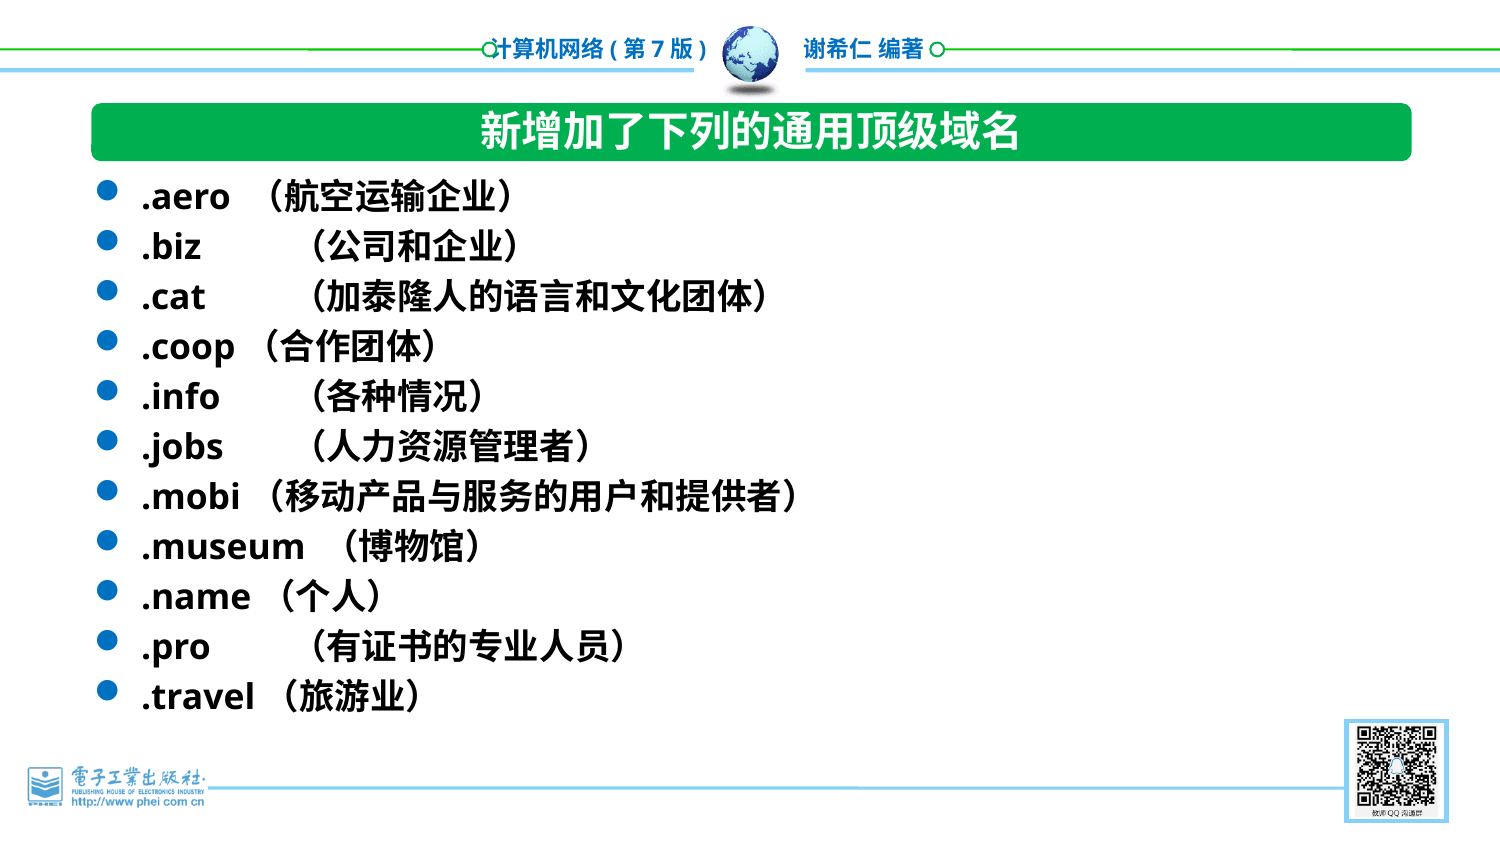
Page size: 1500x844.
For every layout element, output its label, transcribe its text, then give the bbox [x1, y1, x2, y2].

picture [1355, 724, 1438, 817]
text_box [1038, 103, 1412, 159]
text_box [91, 103, 465, 159]
text_box 新增加了下列的通用顶级域名 [465, 97, 1038, 159]
text_box .aero （航空运输企业） .biz （公司和企业） .cat （加泰隆人的语言和文化团体） .coop（合作团体） .info （各种情况） .jobs （人力资源管理者） .mobi（移动产品与服务的用户和提供者） .museum （博物馆） .name（个人） .pro （有证书的专业人员） .travel（旅游业） [79, 159, 1432, 725]
picture [720, 24, 780, 97]
picture [23, 764, 208, 809]
